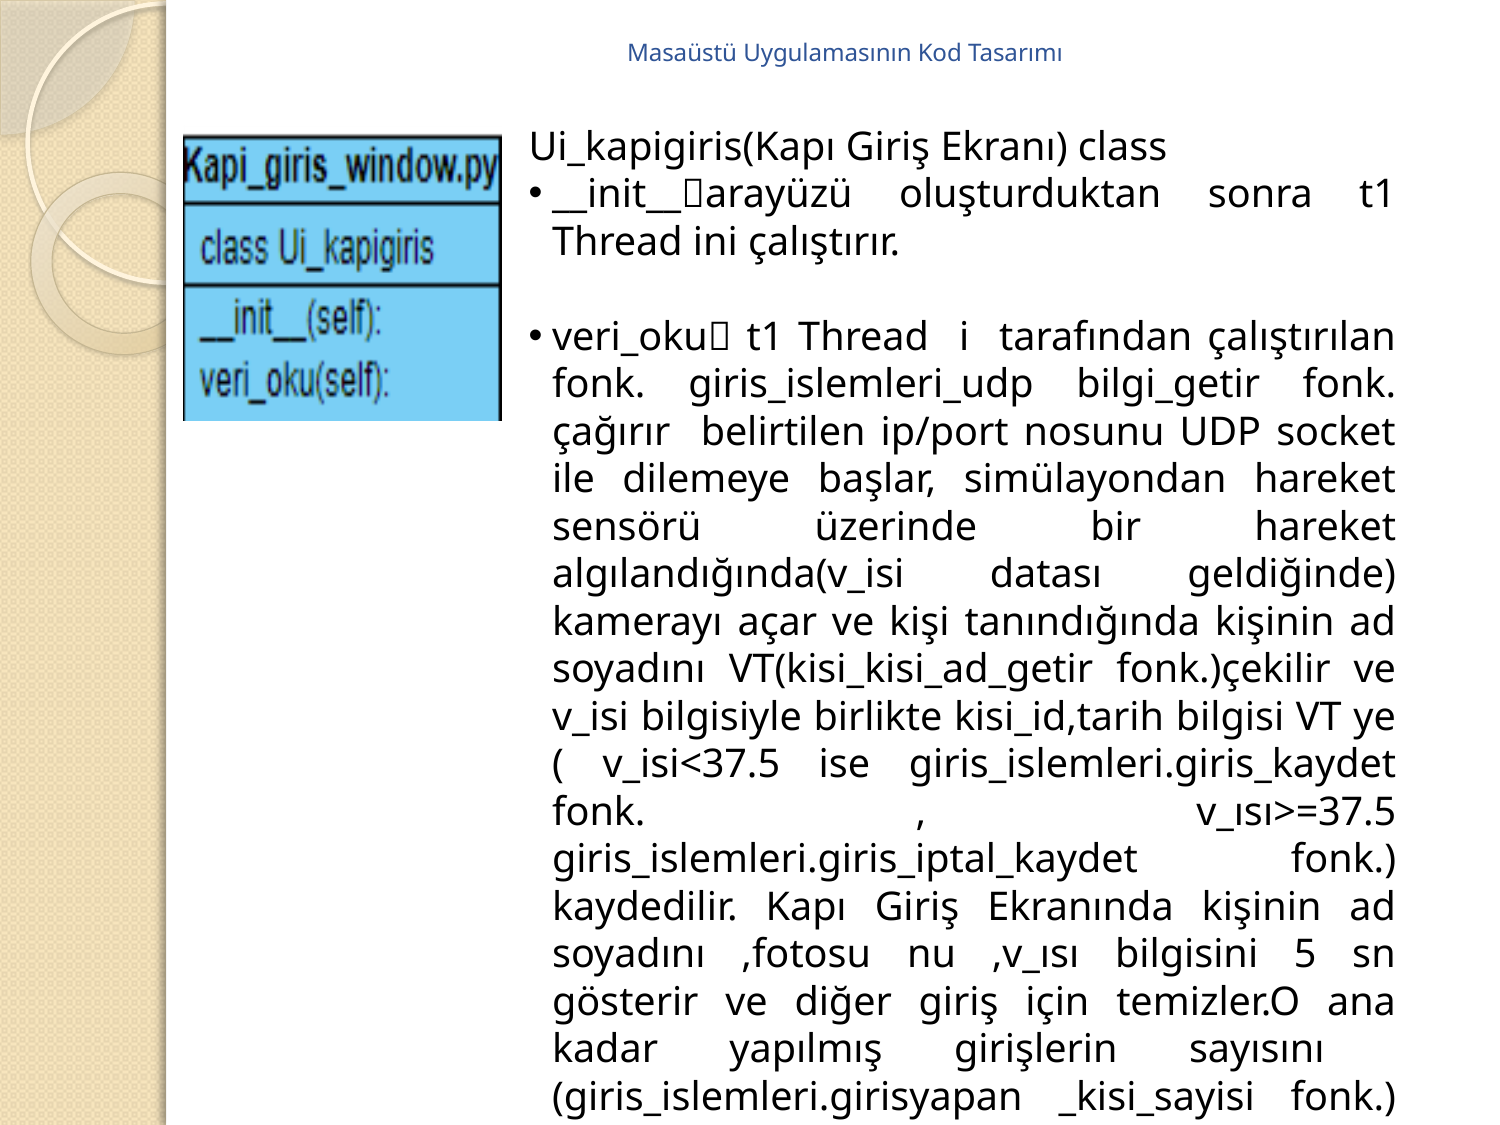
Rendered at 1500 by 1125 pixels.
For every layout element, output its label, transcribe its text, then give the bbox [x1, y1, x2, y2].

picture [182, 125, 503, 421]
title Masaüstü Uygulamasının Kod Tasarımı [230, 0, 1461, 107]
text_box Ui_kapigiris(Kapı Giriş Ekranı) class __init__arayüzü oluşturduktan sonra t1 Thread ini çalıştırır. veri_oku t1 Thread i tarafından çalıştırılan fonk. giris_islemleri_udp bilgi_getir fonk. çağırır belirtilen ip/port nosunu UDP socket ile dilemeye başlar, simülayondan hareket sensörü üzerinde bir hareket algılandığında(v_isi datası geldiğinde) kamerayı açar ve kişi tanındığında kişinin ad soyadını VT(kisi_kisi_ad_getir fonk.)çekilir ve v_isi bilgisiyle birlikte kisi_id,tarih bilgisi VT ye ( v_isi<37.5 ise giris_islemleri.giris_kaydet fonk. , v_ısı>=37.5 giris_islemleri.giris_iptal_kaydet fonk.) kaydedilir. Kapı Giriş Ekranında kişinin ad soyadını ,fotosu nu ,v_ısı bilgisini 5 sn gösterir ve diğer giriş için temizler.O ana kadar yapılmış girişlerin sayısını (giris_islemleri.girisyapan _kisi_sayisi fonk.) ekrana yazar. [513, 113, 1412, 1125]
